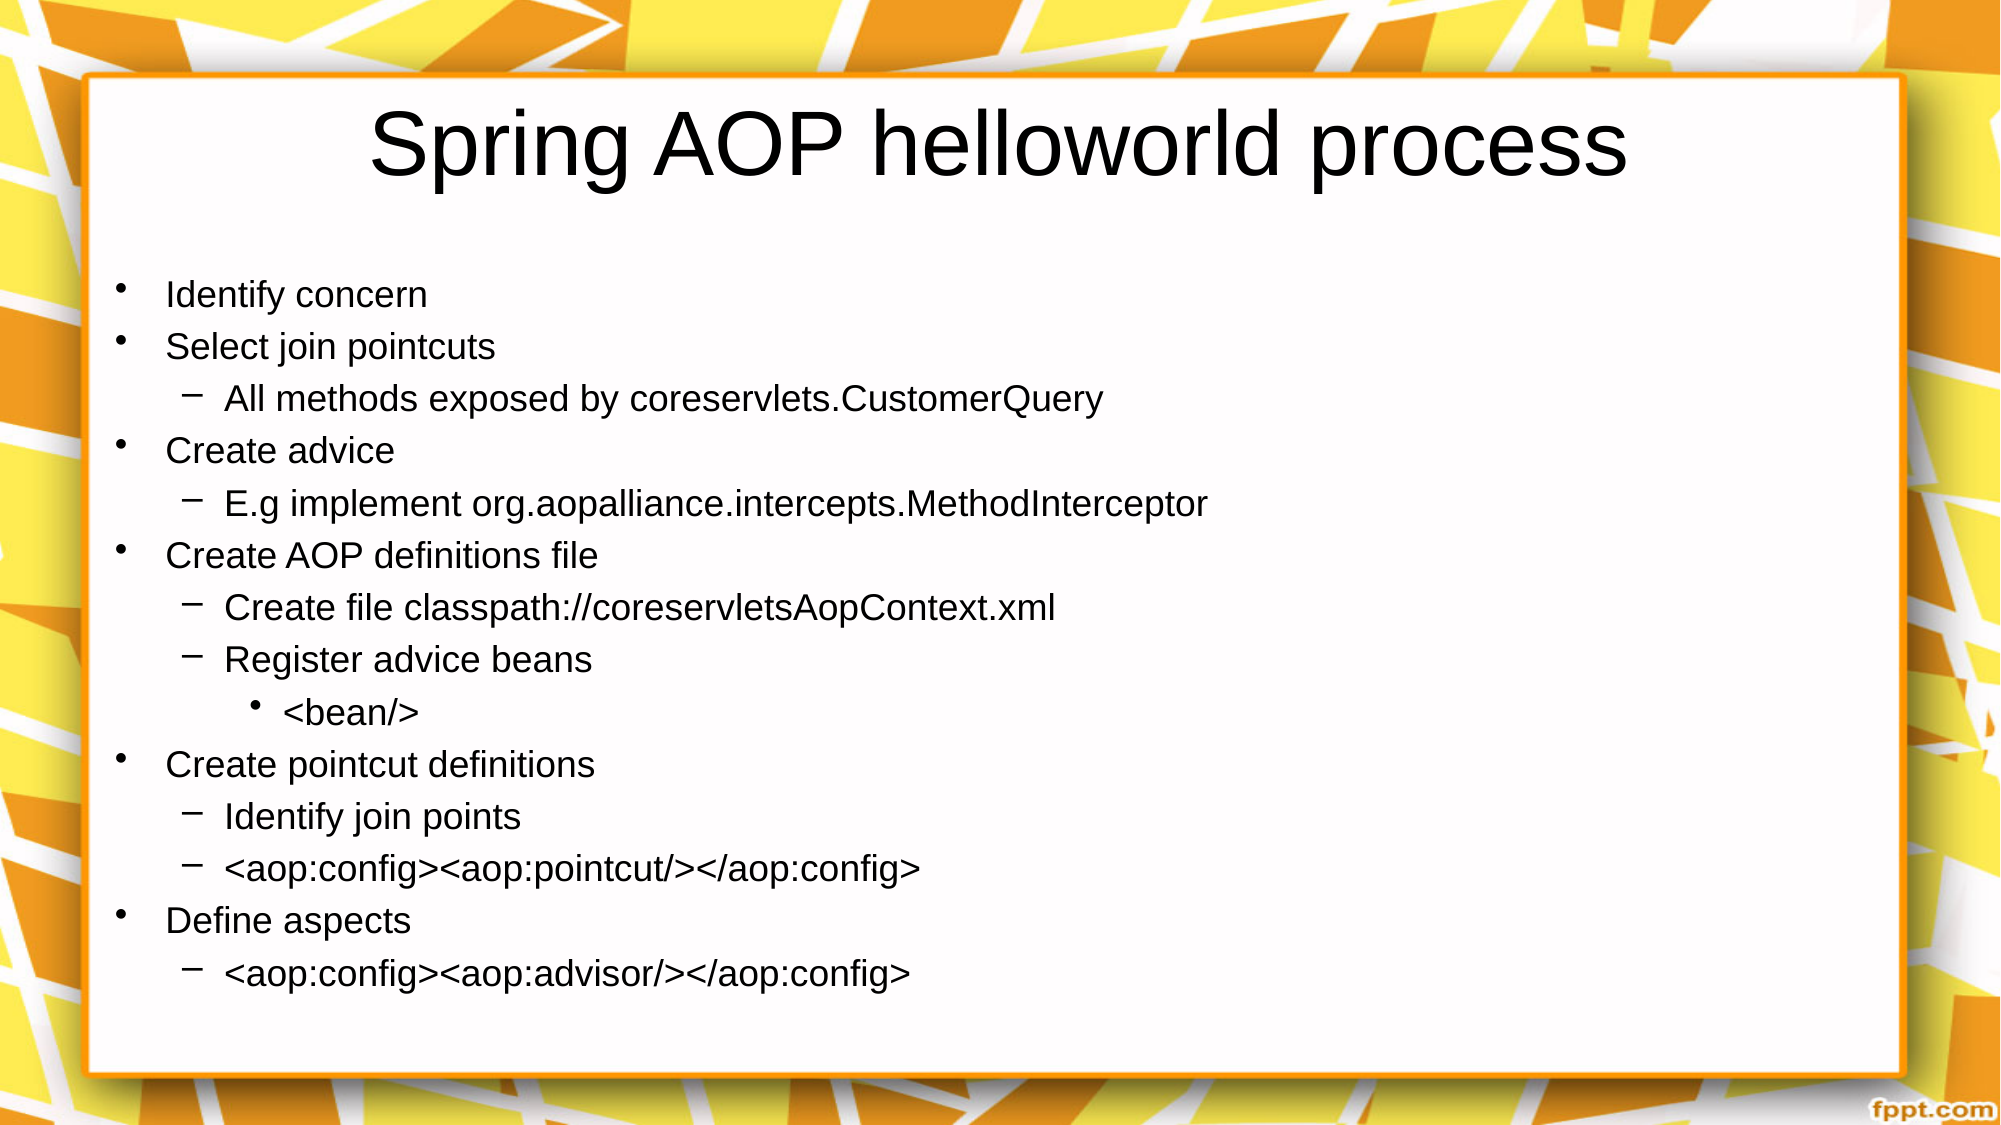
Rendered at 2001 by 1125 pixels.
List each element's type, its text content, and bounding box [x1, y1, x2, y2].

picture [0, 0, 2001, 1125]
title Spring AOP helloworld process [99, 45, 1900, 233]
list Identify concern Select join pointcuts All methods exposed by coreservlets.CustomerQuery Create advice E.g implement org.aopalliance.intercepts.MethodInterceptor Create AOP definitions file Create file classpath://coreservletsAopContext.xml Register advice beans <bean/> Create pointcut definitions Identify join points <aop:config><aop:pointcut/></aop:config> Define aspects <aop:config><aop:advisor/></aop:config> [99, 262, 1900, 1005]
